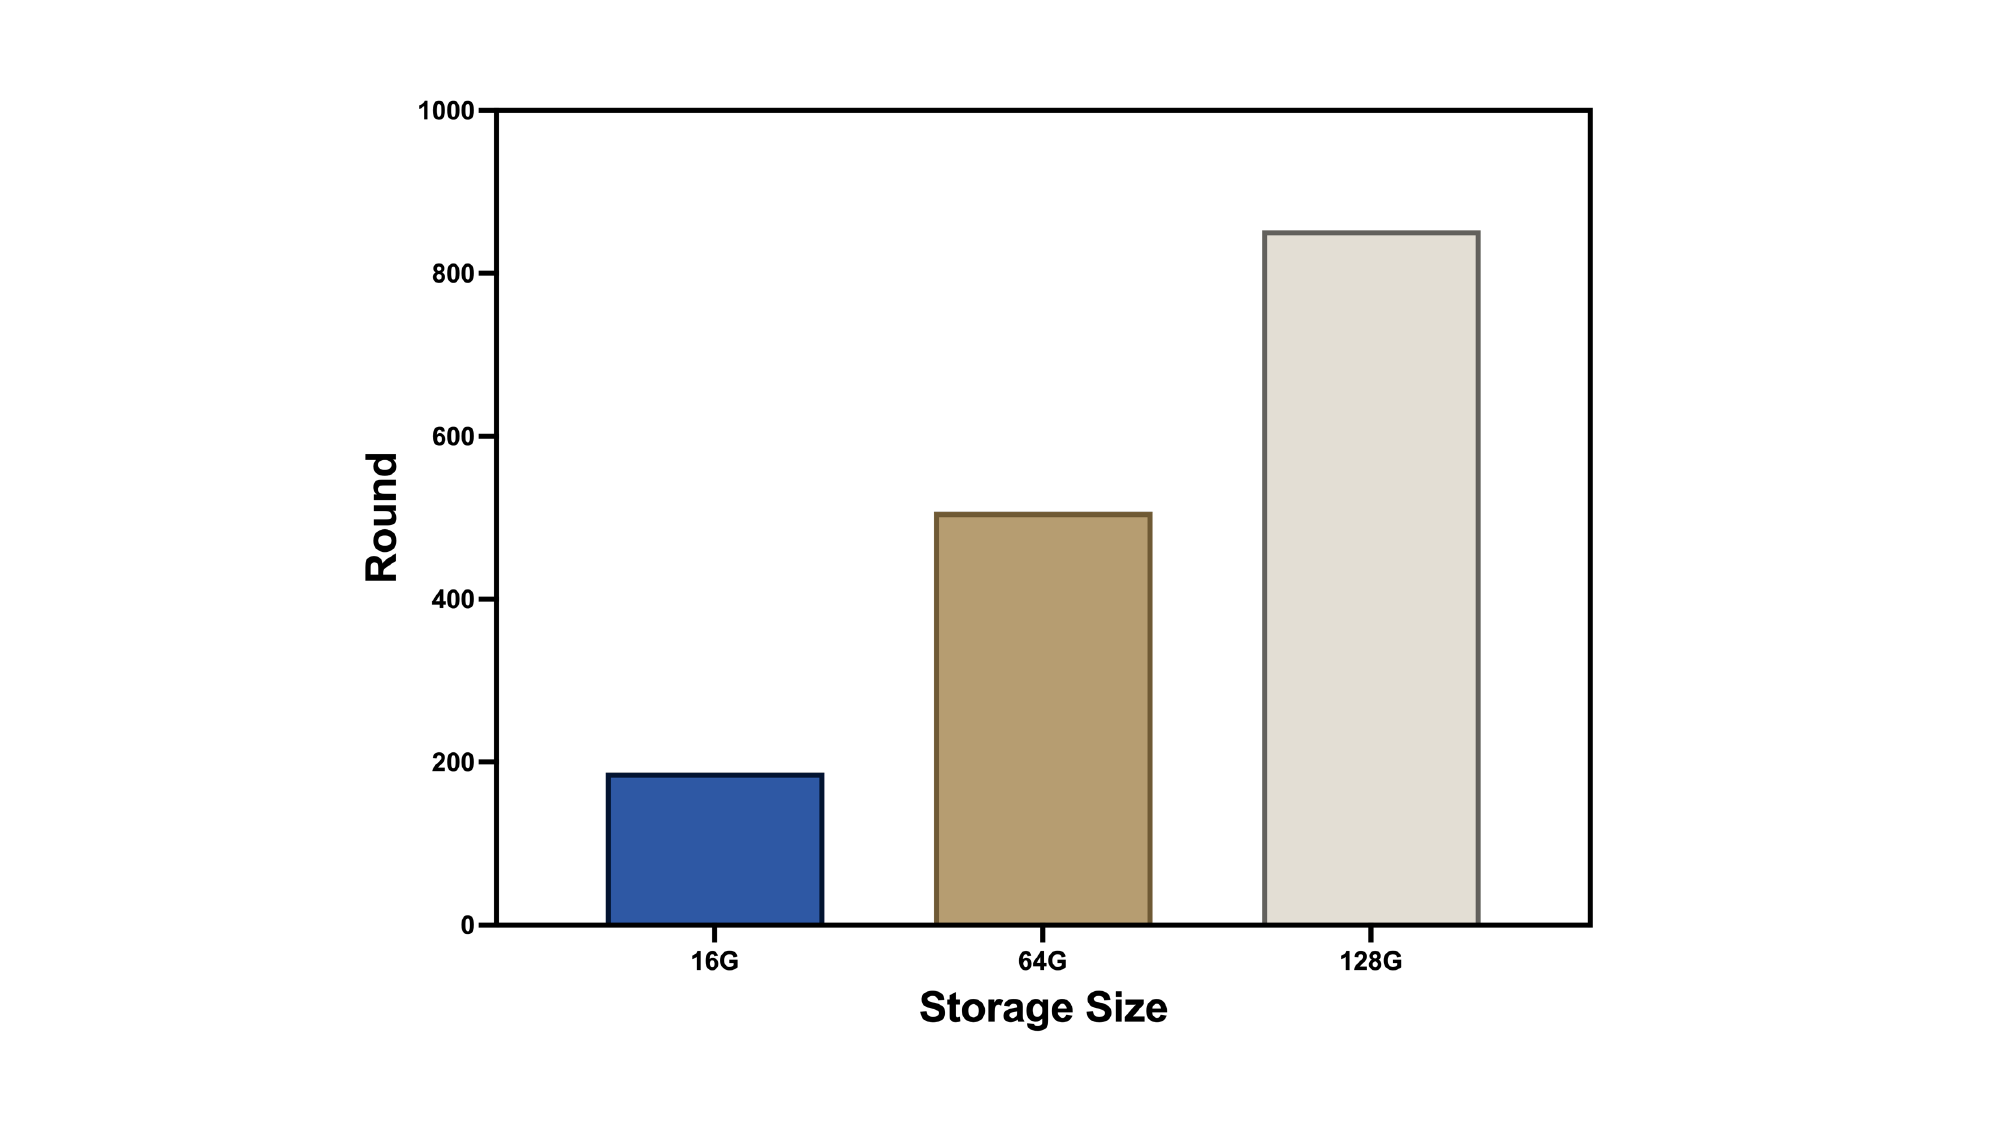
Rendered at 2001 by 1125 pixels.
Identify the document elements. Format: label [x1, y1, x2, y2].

picture [346, 80, 1654, 1045]
